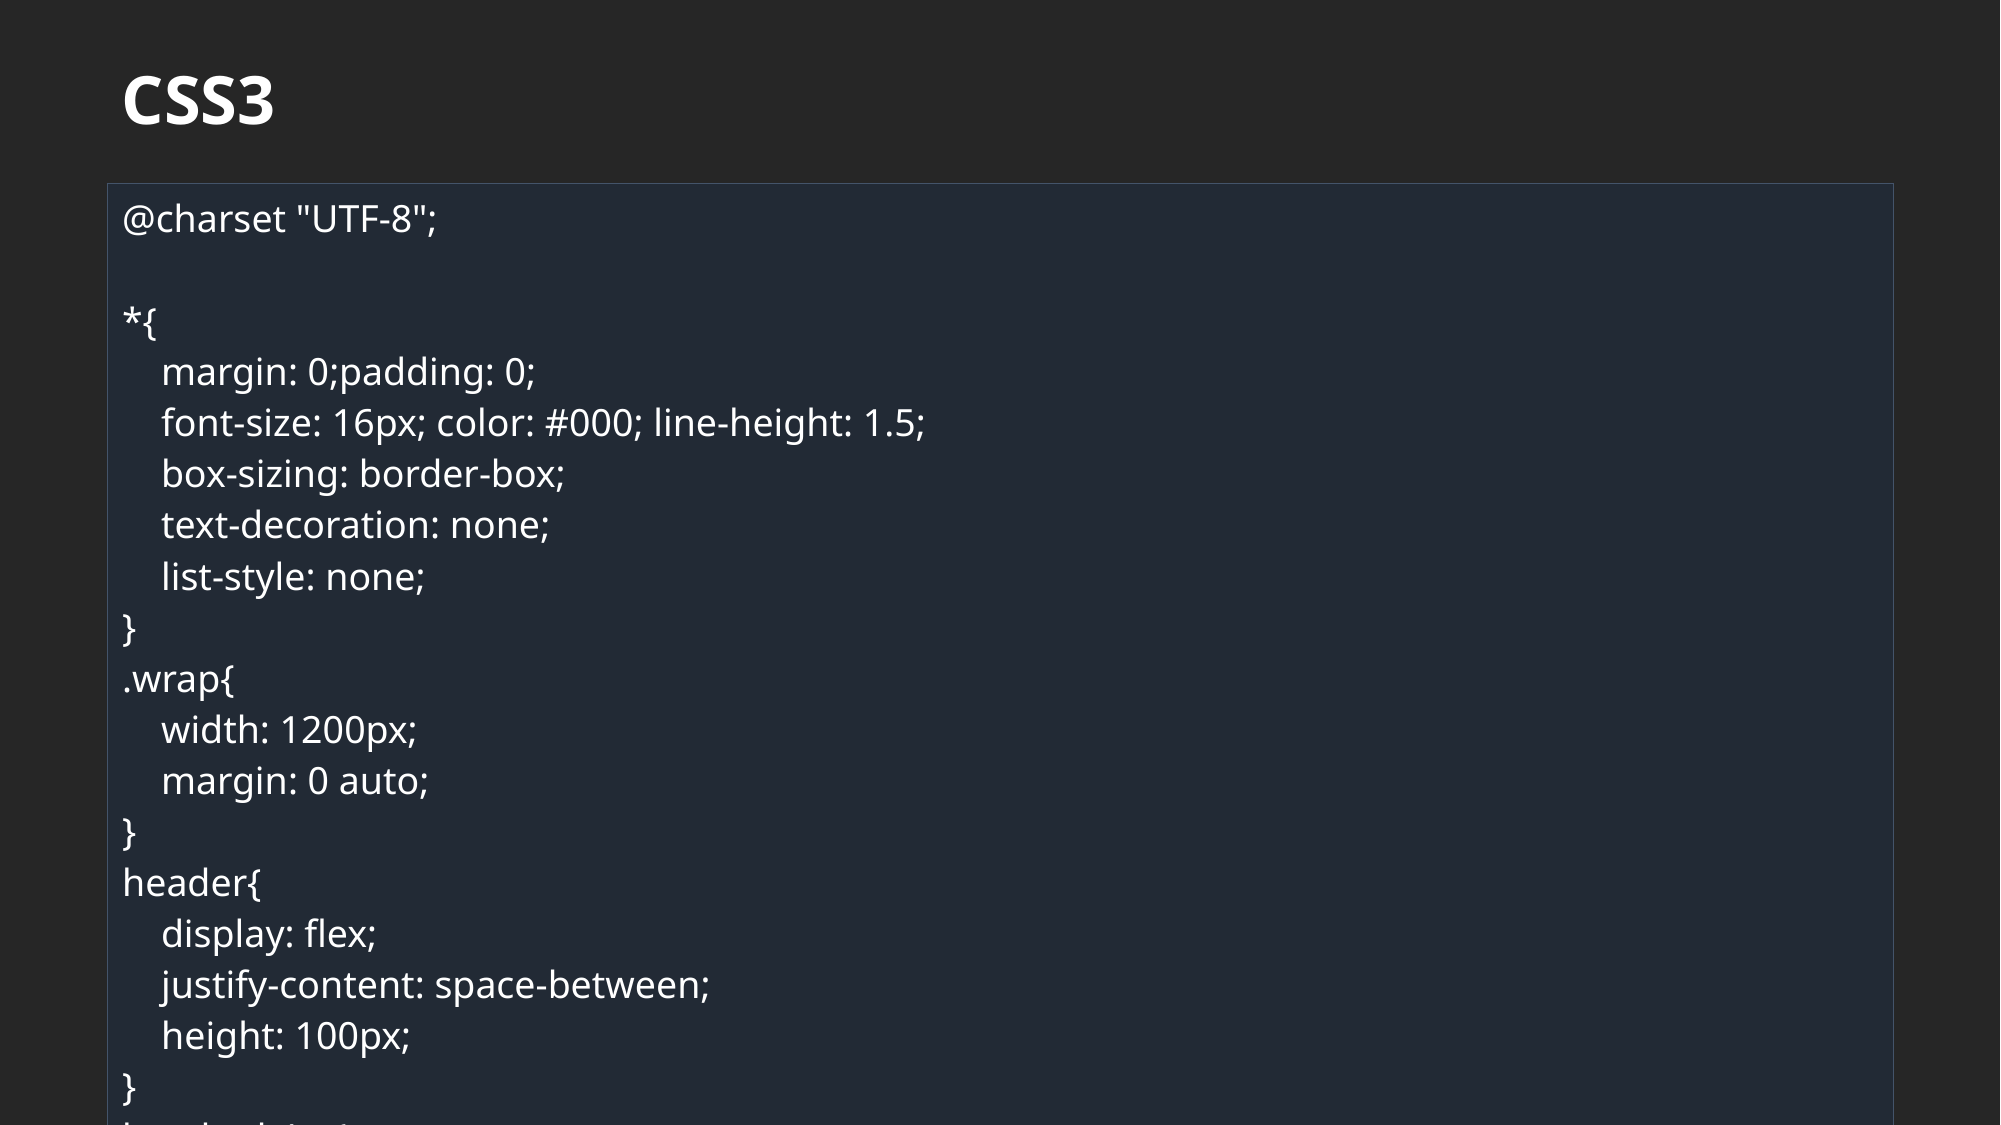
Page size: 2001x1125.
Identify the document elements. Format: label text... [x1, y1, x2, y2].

text_box CSS3 [106, 50, 1917, 145]
table_header @charset "UTF-8"; *{ margin: 0;padding: 0; font-size: 16px; color: #000; line-height: 1.5; box-sizing: border-box; text-decoration: none; list-style: none; } .wrap{ width: 1200px; margin: 0 auto; } header{ display: flex; justify-content: space-between; height: 100px; } header h1 a{ display: block; width: 164px; height: 100px; background: url(../images/logo_type2.png) 50% no-repeat; text-indent: -9999px; } .nav-depth1{ display: flex; } .nav-depth1 >li > a{ height: 100px; display: block; padding: 40px 40px 0; } .nav-depth1 >li:hover > a{ border-bottom: 2px solid #000; } .nav-depth1 li:hover .nav-depth2{ max-height: 150px; } .nav-depth2{ position: relative; z-index: 100; background: #fff; max-height: 0; overflow: hidden; transition: max-height .5s; } .nav-depth2 a{ display: block; padding: 3px 0; text-align: center; } .nav-depth2 a:hover{ background: #000000; color: #fff; } .slide{ overflow: hidden; position: relative; height: 300px; background: lightgray; } .slide ul { display: flex; position: absolute;top: 0;left: 0; } /* 이미지가 사이즈에 맞지않을경우 , 오브젝트 핏으로 사이즈에 맞춰 잘라준다 */ /* .slide img{ width: 1200px;height: 300px; object-fit: cover; object-position: center; } */ .containner{ display: flex; justify-content: space-between; height: 300px; padding: 20px 0; } .containner > section, .tap{ width: 30%; } .tap { position: relative; display: flex; } .tap section{ height: 35px; } .tap h2{ width: 130px; height: 35px; background: lightgray; text-align: center; line-height: 35px; cursor: pointer; } .tap .cont .lst-gallery{ display: flex; justify-content: space-between; } .lst-gallery > li{ width: 30%; } .tap .on .cont{ display: block; } .tap .on h2{ background: #000; color: #fff; } .tap section .cont{ display: none; position: absolute; top: 40px;left: 0; width: 100%; } .tap .cont img{ width: 100%; } .lst-bbs a{ display: block; padding: 3px 0; font-size: 14px; } .lst-bbs span{ float: right; font-size: 10px; font-family: verdana; color: gray; } /* 시험은 오브젝트 사용 불가 -ie에서 않먹음*/ .lst-gallery img{ width:100% ;height : 190px; object-fit: cover; object-position: center; } .col2 h2, .col3 h2{ text-indent: -9999px; font-size: 0;line-height: 0; overflow: hidden; } .col2 .cont { width: 100%; height: 100%; overflow: hidden; } .col3 .cont{ display: flex; flex-wrap: wrap; height: 100%; justify-content: space-between; align-content: space-between; } .col3 a{ display: block; width: 49%; height: 49%; border: 1px solid #999; border-radius: 10px; text-align: center; } .col3 img{ display: block; margin: 25px auto 10px; } footer{ background: lightgray; height: 100px; align-items: center; display: flex; justify-content: space-between; padding: 0 30px 0; } .sns a{ padding: 8px; } /* id값을 잡을땐 #으로 */ #modal { display: none; justify-content: center; align-items: center; position: fixed; top: 0;left: 0;right: 0 ;bottom: 0; background: rgba(0, 0, 0, .7); } #modal .inner { position: relative; display: inline-block; border: 2px solid #fff; } #modal img{ display: block; } #modal button{ position: absolute; top: -30px;right: -30px; width: 70px;height: 70px; background: #fff; border-radius: 50%; border: none ; cursor: pointer; } [108, 184, 1893, 1125]
